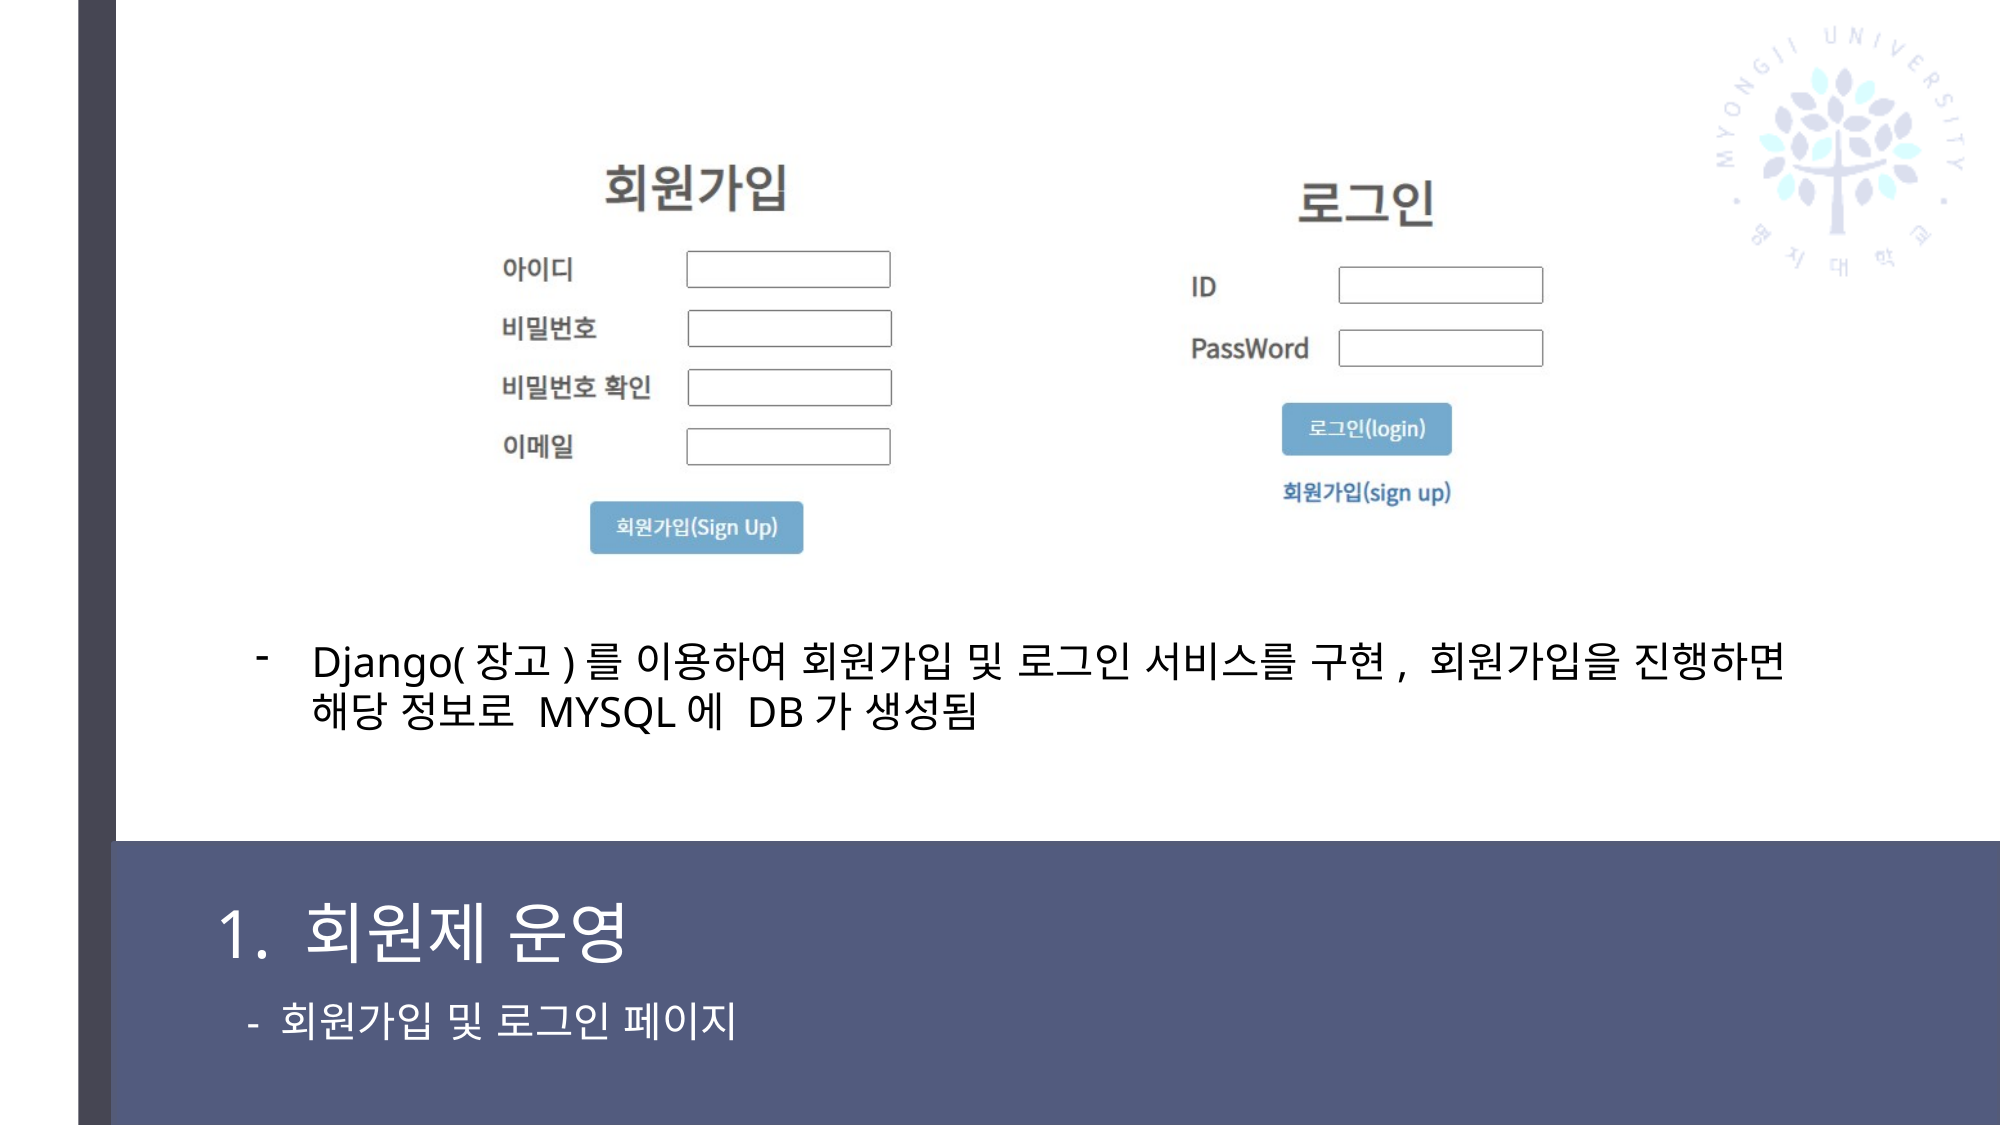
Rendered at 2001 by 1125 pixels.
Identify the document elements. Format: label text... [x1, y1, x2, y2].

picture [1688, 0, 2000, 316]
text_box - 회원가입 및 로그인 페이지 [231, 994, 1213, 1045]
text_box [111, 841, 2000, 1125]
text_box Django(장고)를 이용하여 회원가입 및 로그인 서비스를 구현, 회원가입을 진행하면 해당 정보로 MYSQL에 DB가 생성됨 [225, 627, 1889, 743]
text_box 1. 회원제 운영 [199, 894, 1571, 991]
picture [1138, 160, 1595, 529]
picture [413, 134, 959, 594]
text_box [134, 966, 612, 1074]
